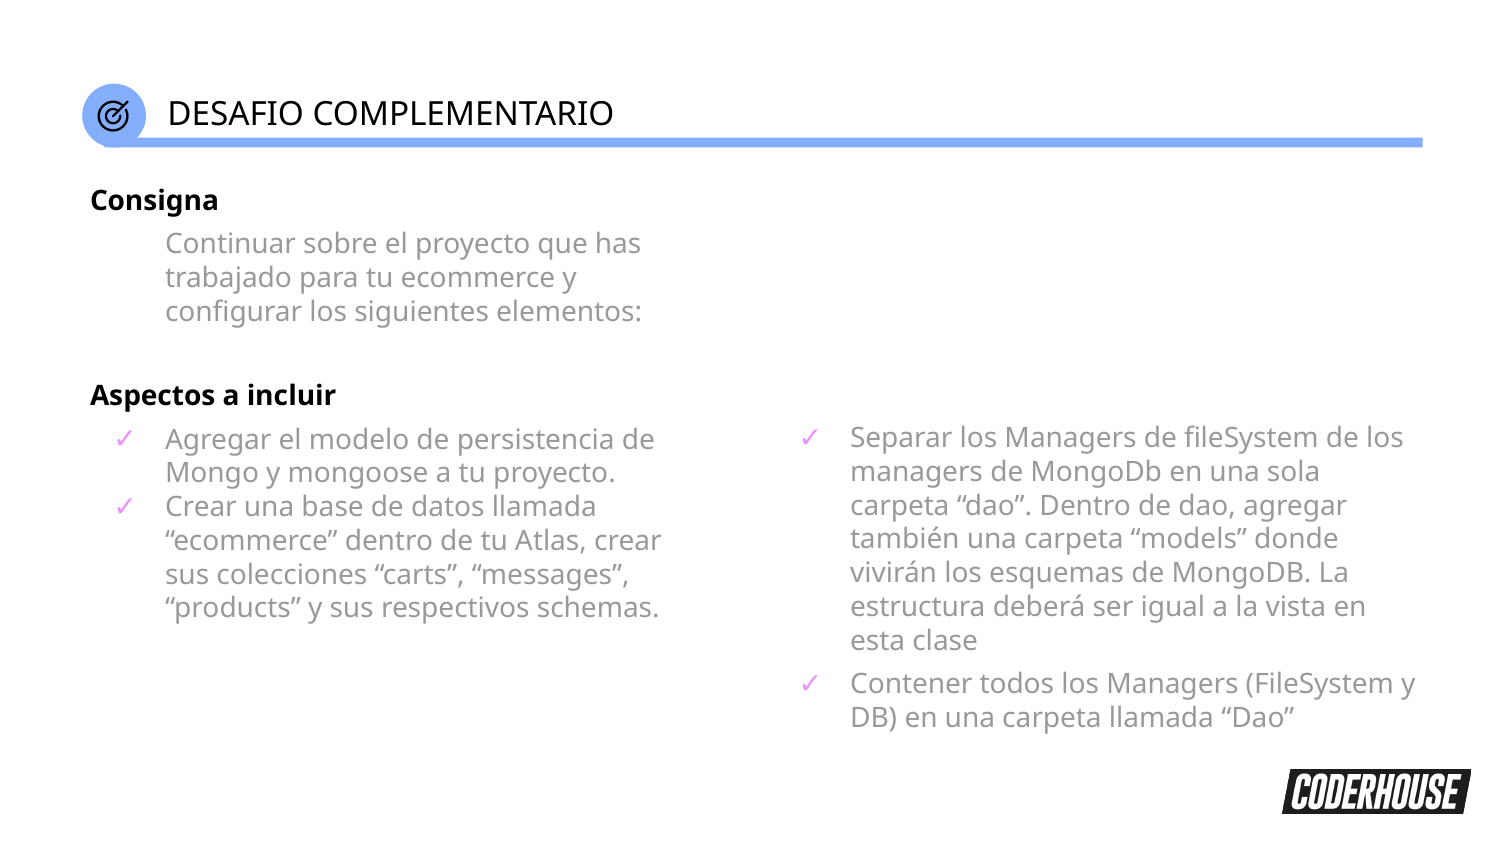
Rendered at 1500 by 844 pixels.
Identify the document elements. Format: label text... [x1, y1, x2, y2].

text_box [81, 83, 147, 148]
picture [1281, 769, 1471, 814]
text_box Separar los Managers de fileSystem de los managers de MongoDb en una sola carpeta “dao”. Dentro de dao, agregar también una carpeta “models” donde vivirán los esquemas de MongoDB. La estructura deberá ser igual a la vista en esta clase Contener todos los Managers (FileSystem y DB) en una carpeta llamada “Dao” [760, 404, 1435, 749]
text_box Consigna Continuar sobre el proyecto que has trabajado para tu ecommerce y configurar los siguientes elementos: Aspectos a incluir Agregar el modelo de persistencia de Mongo y mongoose a tu proyecto. Crear una base de datos llamada “ecommerce” dentro de tu Atlas, crear sus colecciones “carts”, “messages”, “products” y sus respectivos schemas. [74, 166, 704, 639]
text_box [82, 177, 1359, 299]
text_box [151, 137, 1423, 148]
text_box DESAFIO COMPLEMENTARIO [152, 76, 704, 147]
